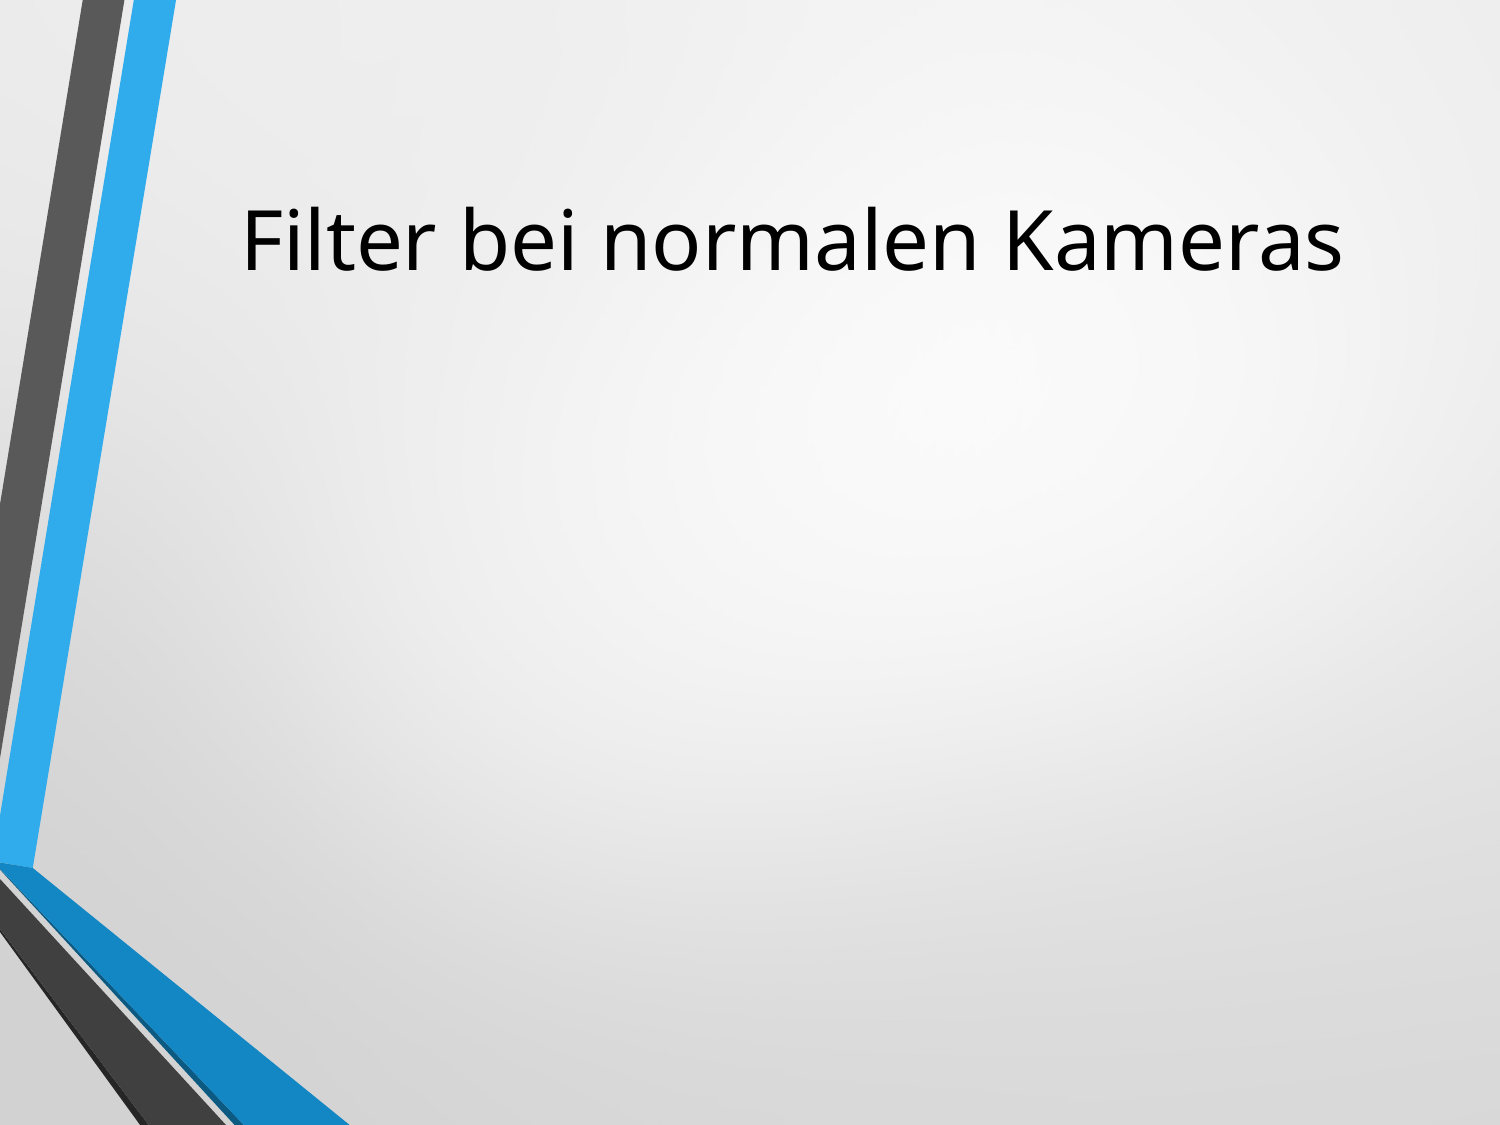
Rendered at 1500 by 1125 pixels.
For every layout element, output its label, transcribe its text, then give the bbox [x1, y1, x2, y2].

title Filter bei normalen Kameras [161, 75, 1425, 400]
